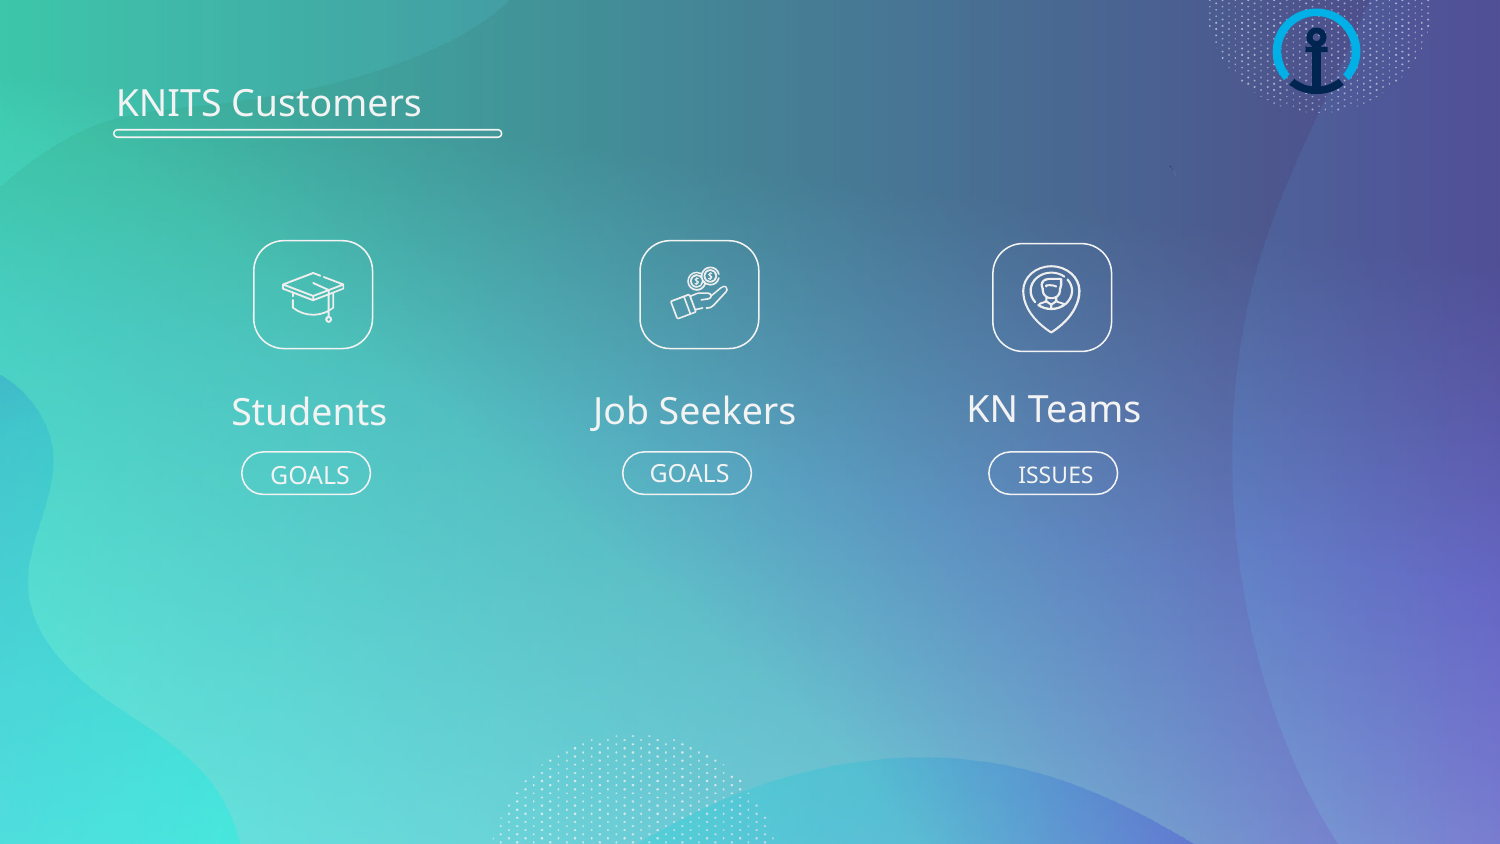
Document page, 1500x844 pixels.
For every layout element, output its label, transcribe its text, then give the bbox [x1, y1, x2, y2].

title KN Teams [839, 381, 1269, 445]
title Students [94, 385, 479, 449]
text_box [282, 272, 345, 323]
title ISSUES [841, 439, 1271, 503]
title GOALS [95, 441, 525, 505]
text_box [669, 266, 730, 320]
picture [0, 0, 1500, 844]
text_box [253, 240, 373, 349]
title Job Seekers [479, 384, 910, 448]
title GOALS [474, 439, 841, 503]
text_box [113, 129, 502, 138]
text_box [640, 240, 759, 349]
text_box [1021, 264, 1081, 334]
text_box [992, 243, 1112, 352]
title KNITS Customers [100, 64, 600, 220]
